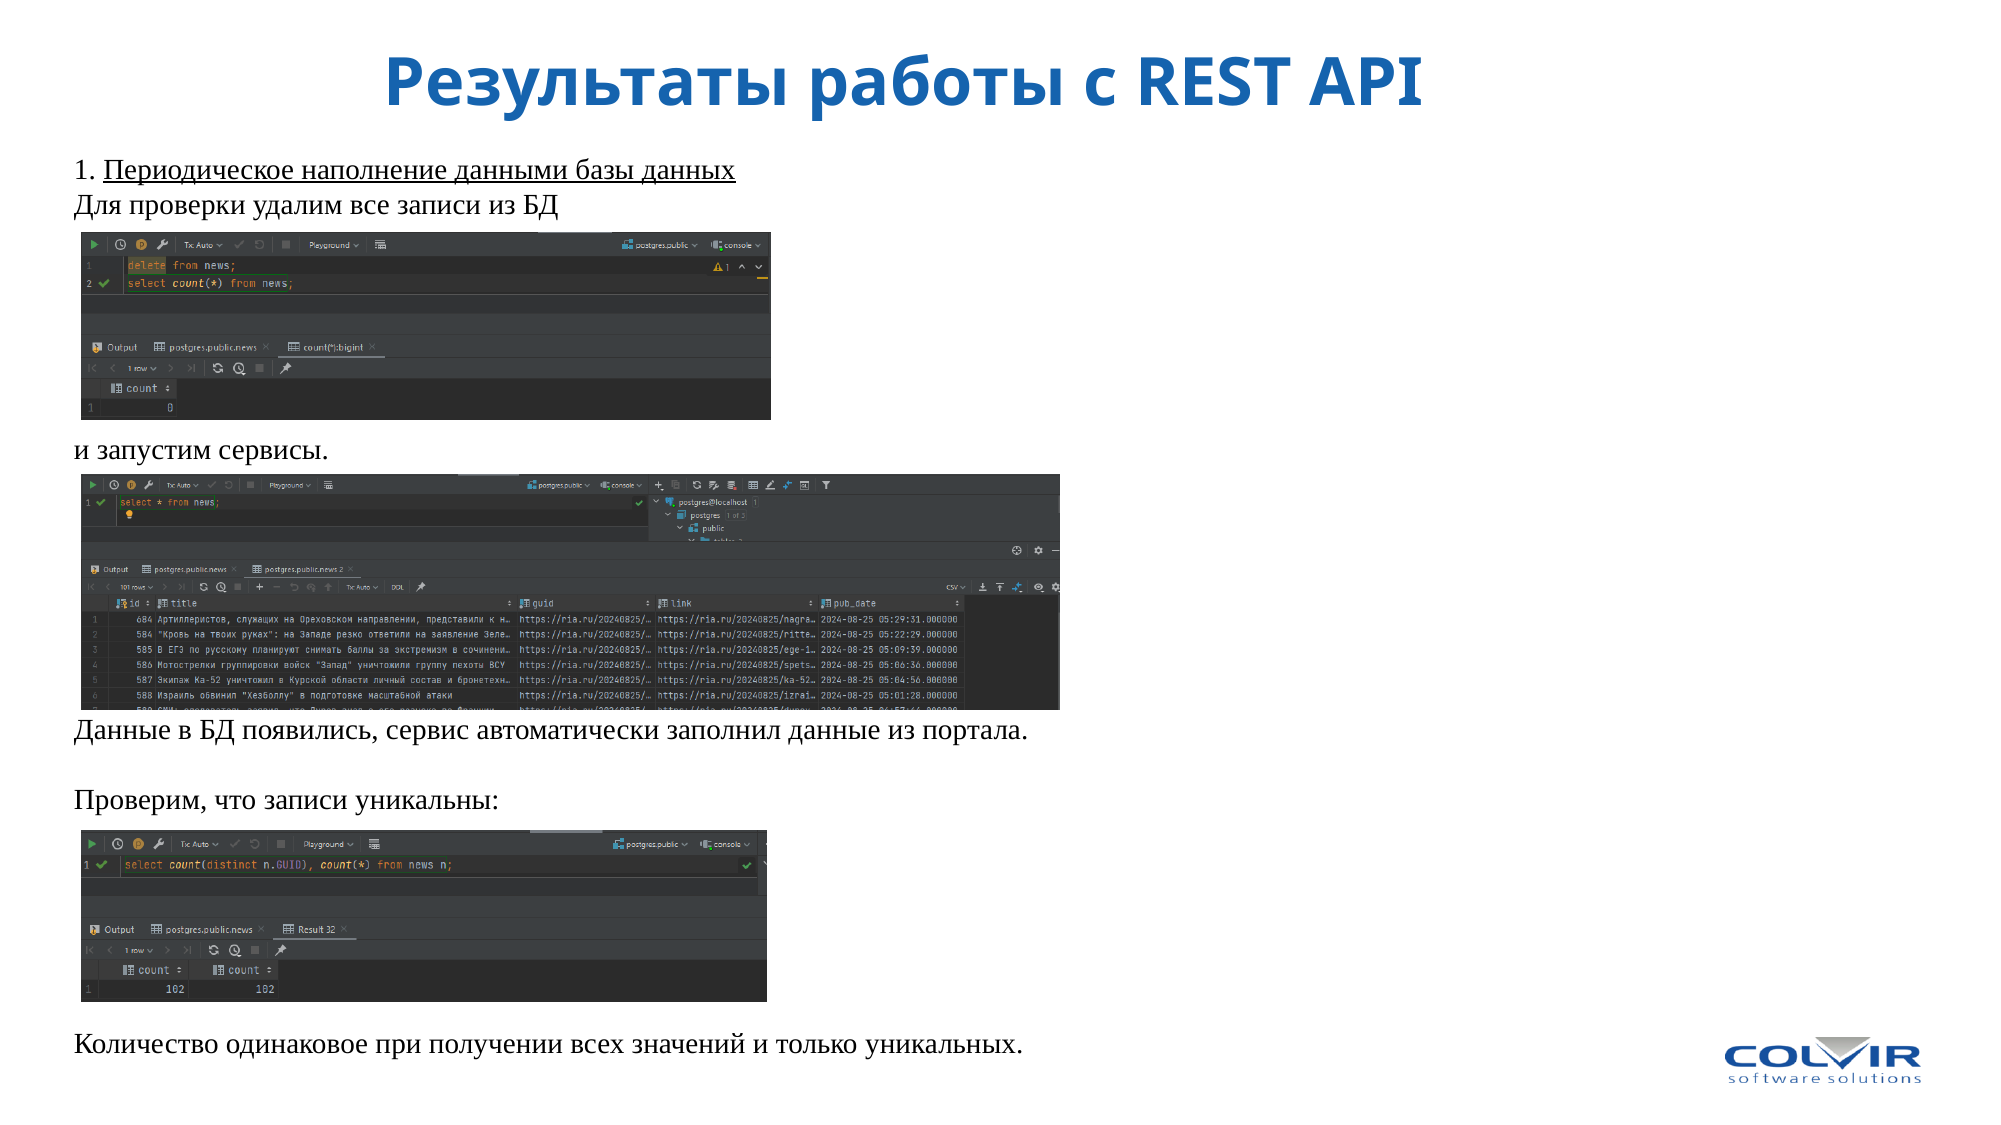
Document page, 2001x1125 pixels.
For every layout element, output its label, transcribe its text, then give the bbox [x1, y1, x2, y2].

picture [1725, 1068, 1921, 1083]
picture [81, 232, 771, 420]
picture [80, 474, 1060, 710]
text_box 1. Периодическое наполнение данными базы данных Для проверки удалим все записи из БД и запустим сервисы. Данные в БД появились, сервис автоматически заполнил данные из портала. Проверим, что записи уникальны: Количество одинаковое при получении всех значений и только уникальных. [59, 143, 1954, 1068]
picture [81, 830, 767, 1002]
title Результаты работы с REST API [368, 46, 1714, 138]
